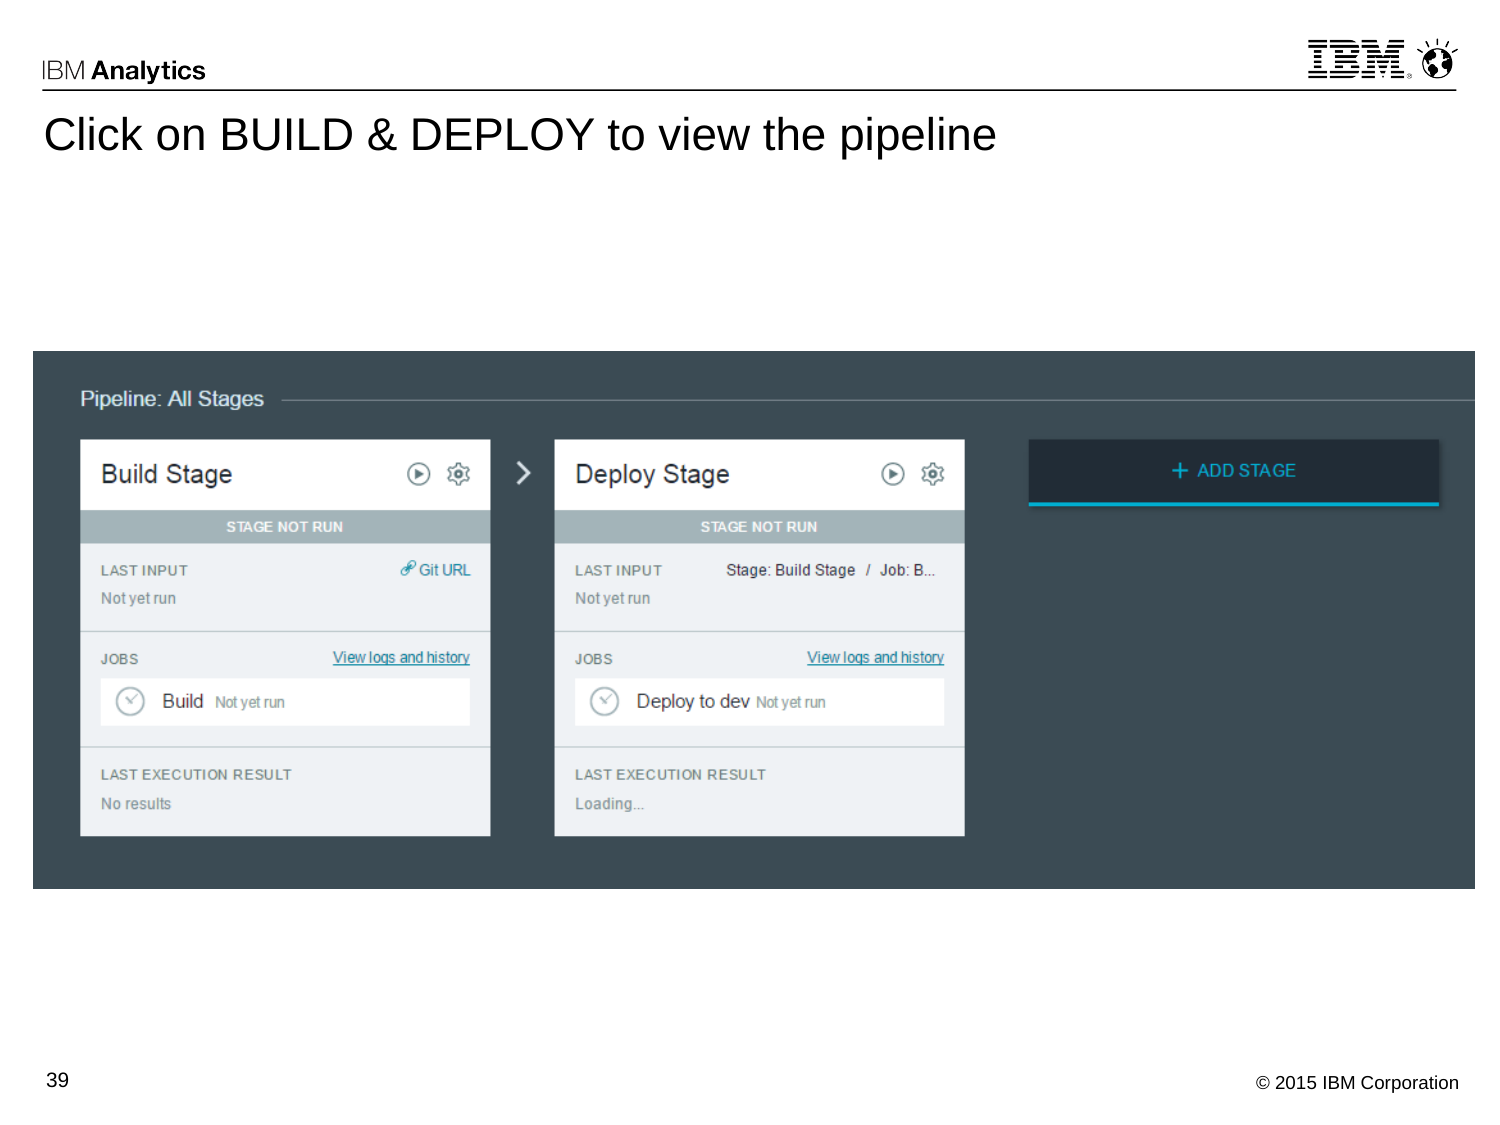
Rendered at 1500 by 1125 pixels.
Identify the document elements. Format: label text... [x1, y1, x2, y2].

title Click on BUILD & DEPLOY to view the pipeline [43, 97, 1446, 263]
picture [24, 42, 224, 99]
picture [1294, 24, 1469, 91]
picture [33, 351, 1475, 889]
